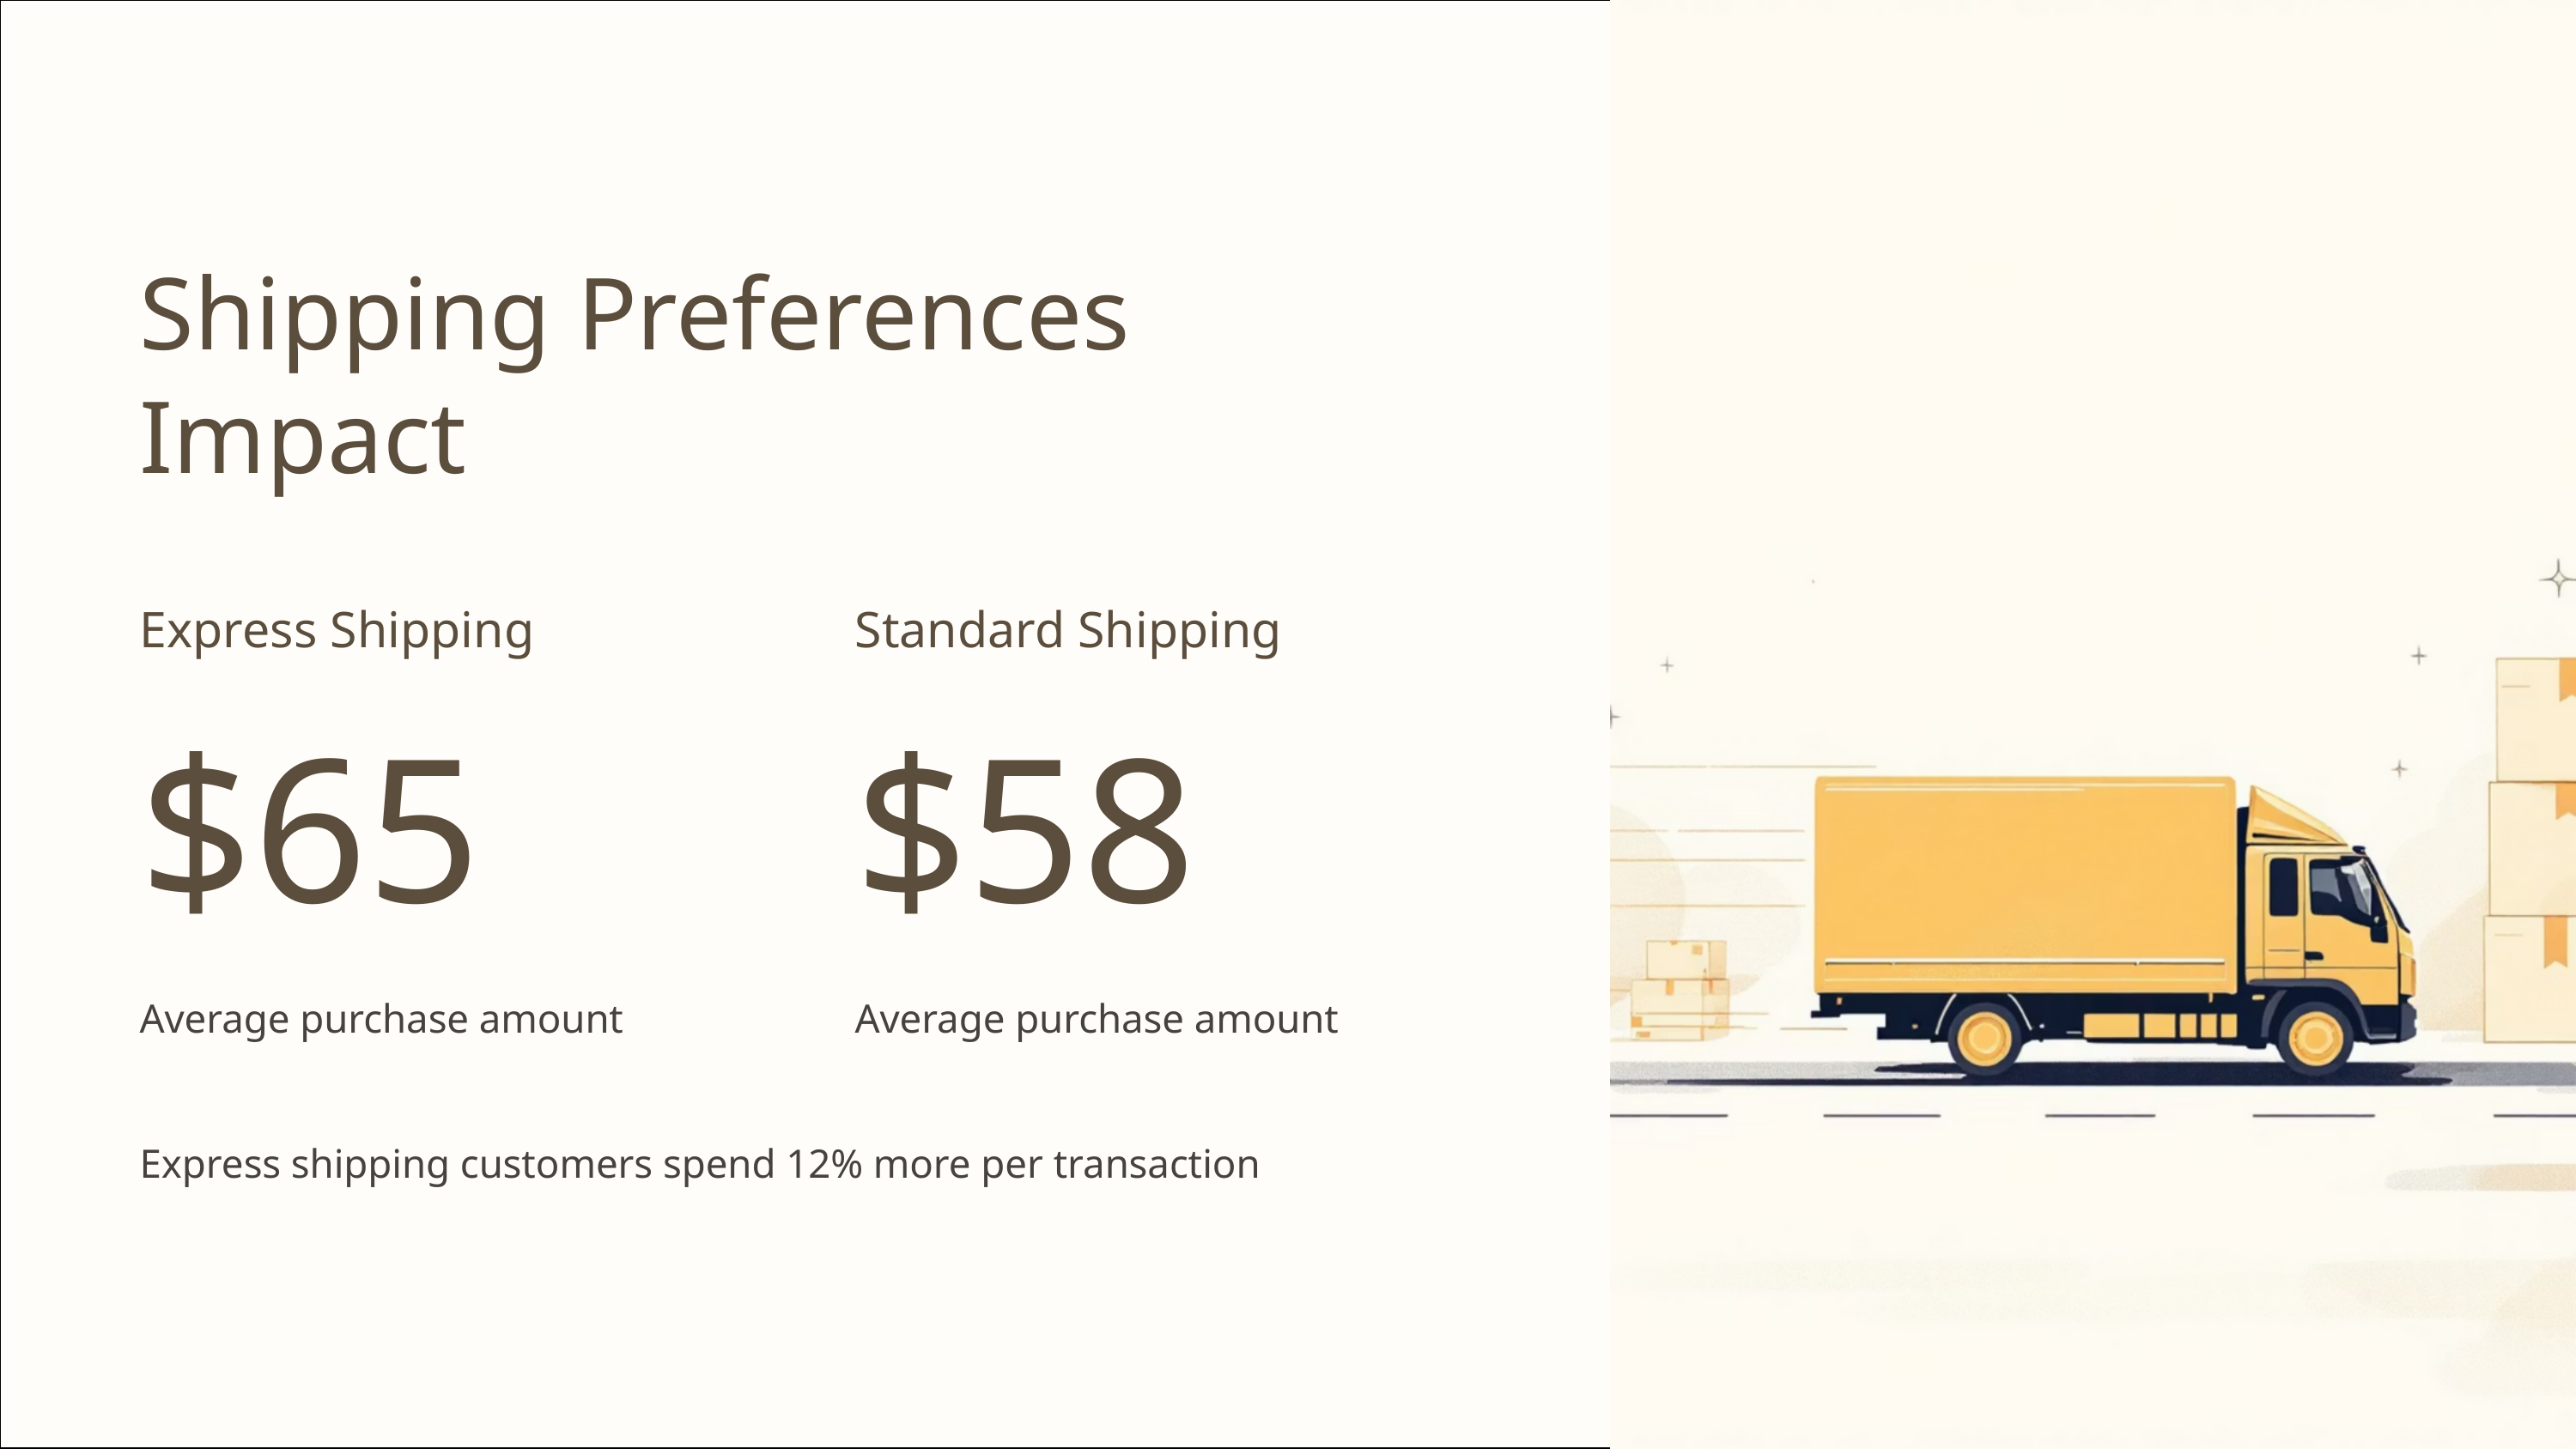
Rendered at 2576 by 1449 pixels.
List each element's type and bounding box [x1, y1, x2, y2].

text_box [0, 0, 2576, 1449]
